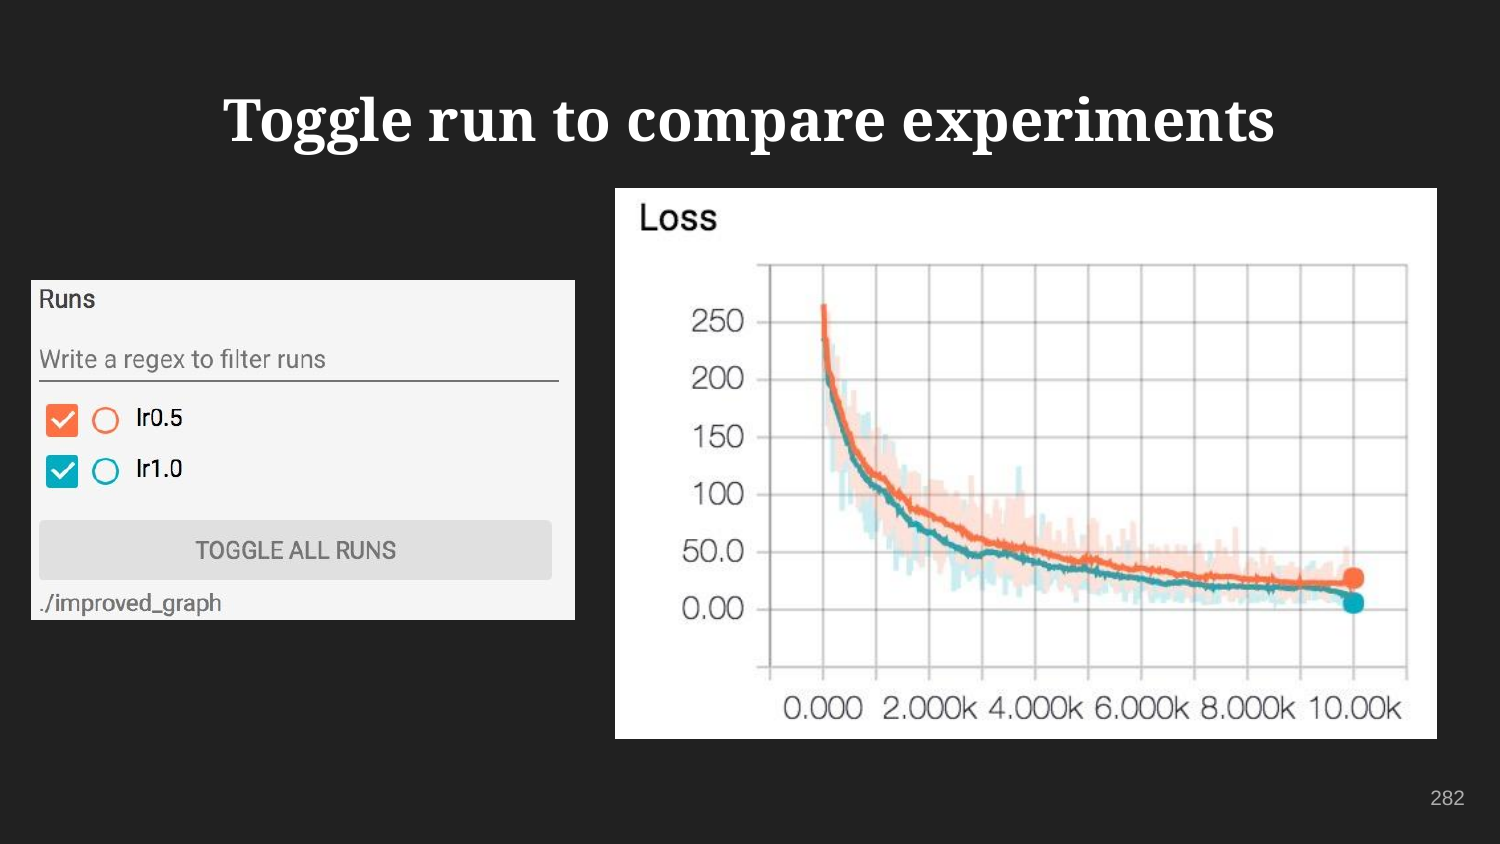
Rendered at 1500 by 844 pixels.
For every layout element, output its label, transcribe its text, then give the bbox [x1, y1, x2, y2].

title Toggle run to compare experiments [51, 68, 1449, 163]
picture [614, 188, 1438, 739]
slide_number 282 [1389, 764, 1480, 830]
picture [30, 279, 575, 620]
